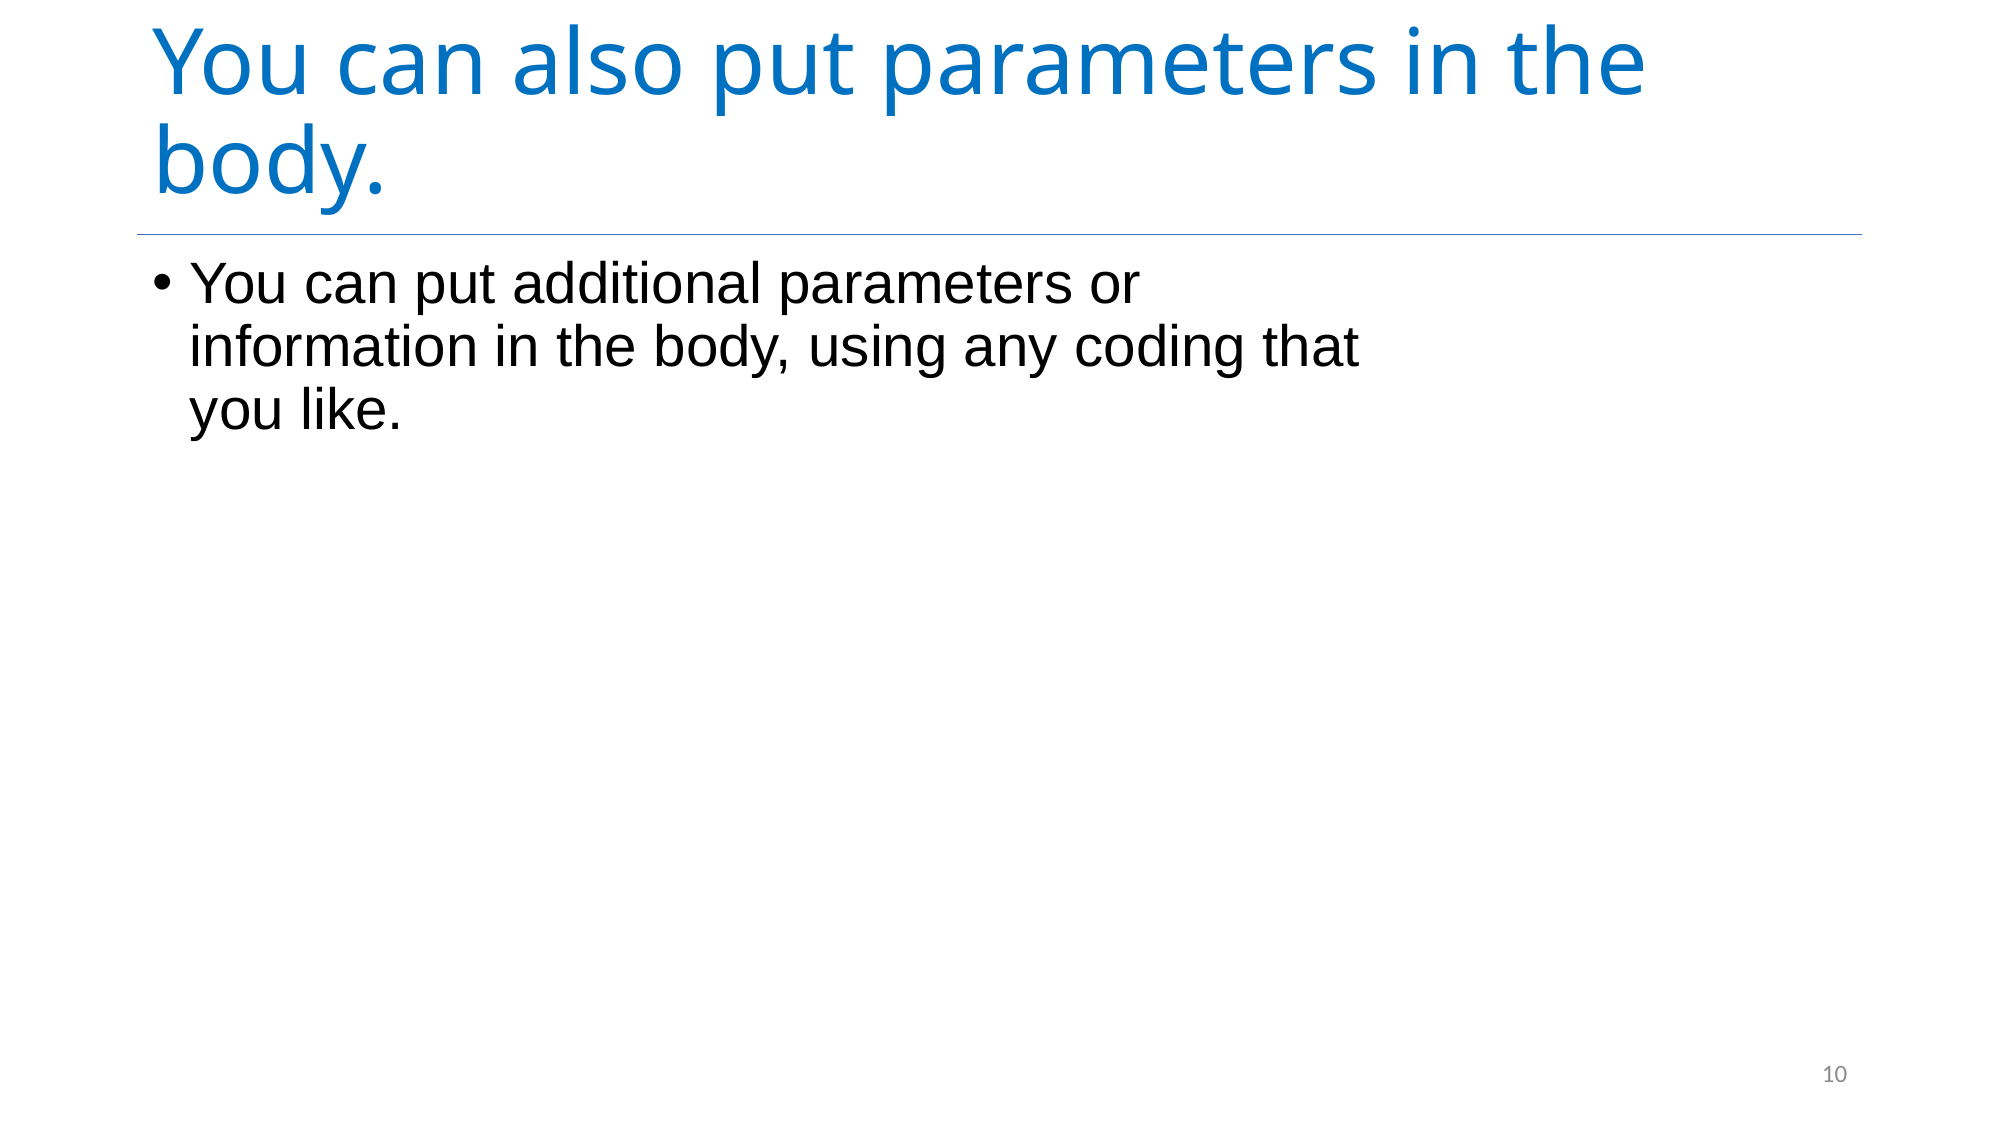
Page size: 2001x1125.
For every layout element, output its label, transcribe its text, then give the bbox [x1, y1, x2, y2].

list You can put additional parameters or information in the body, using any coding that you like. [137, 246, 1432, 960]
slide_number 10 [1412, 1042, 1863, 1103]
title You can also put parameters in the body. [137, 3, 1863, 221]
